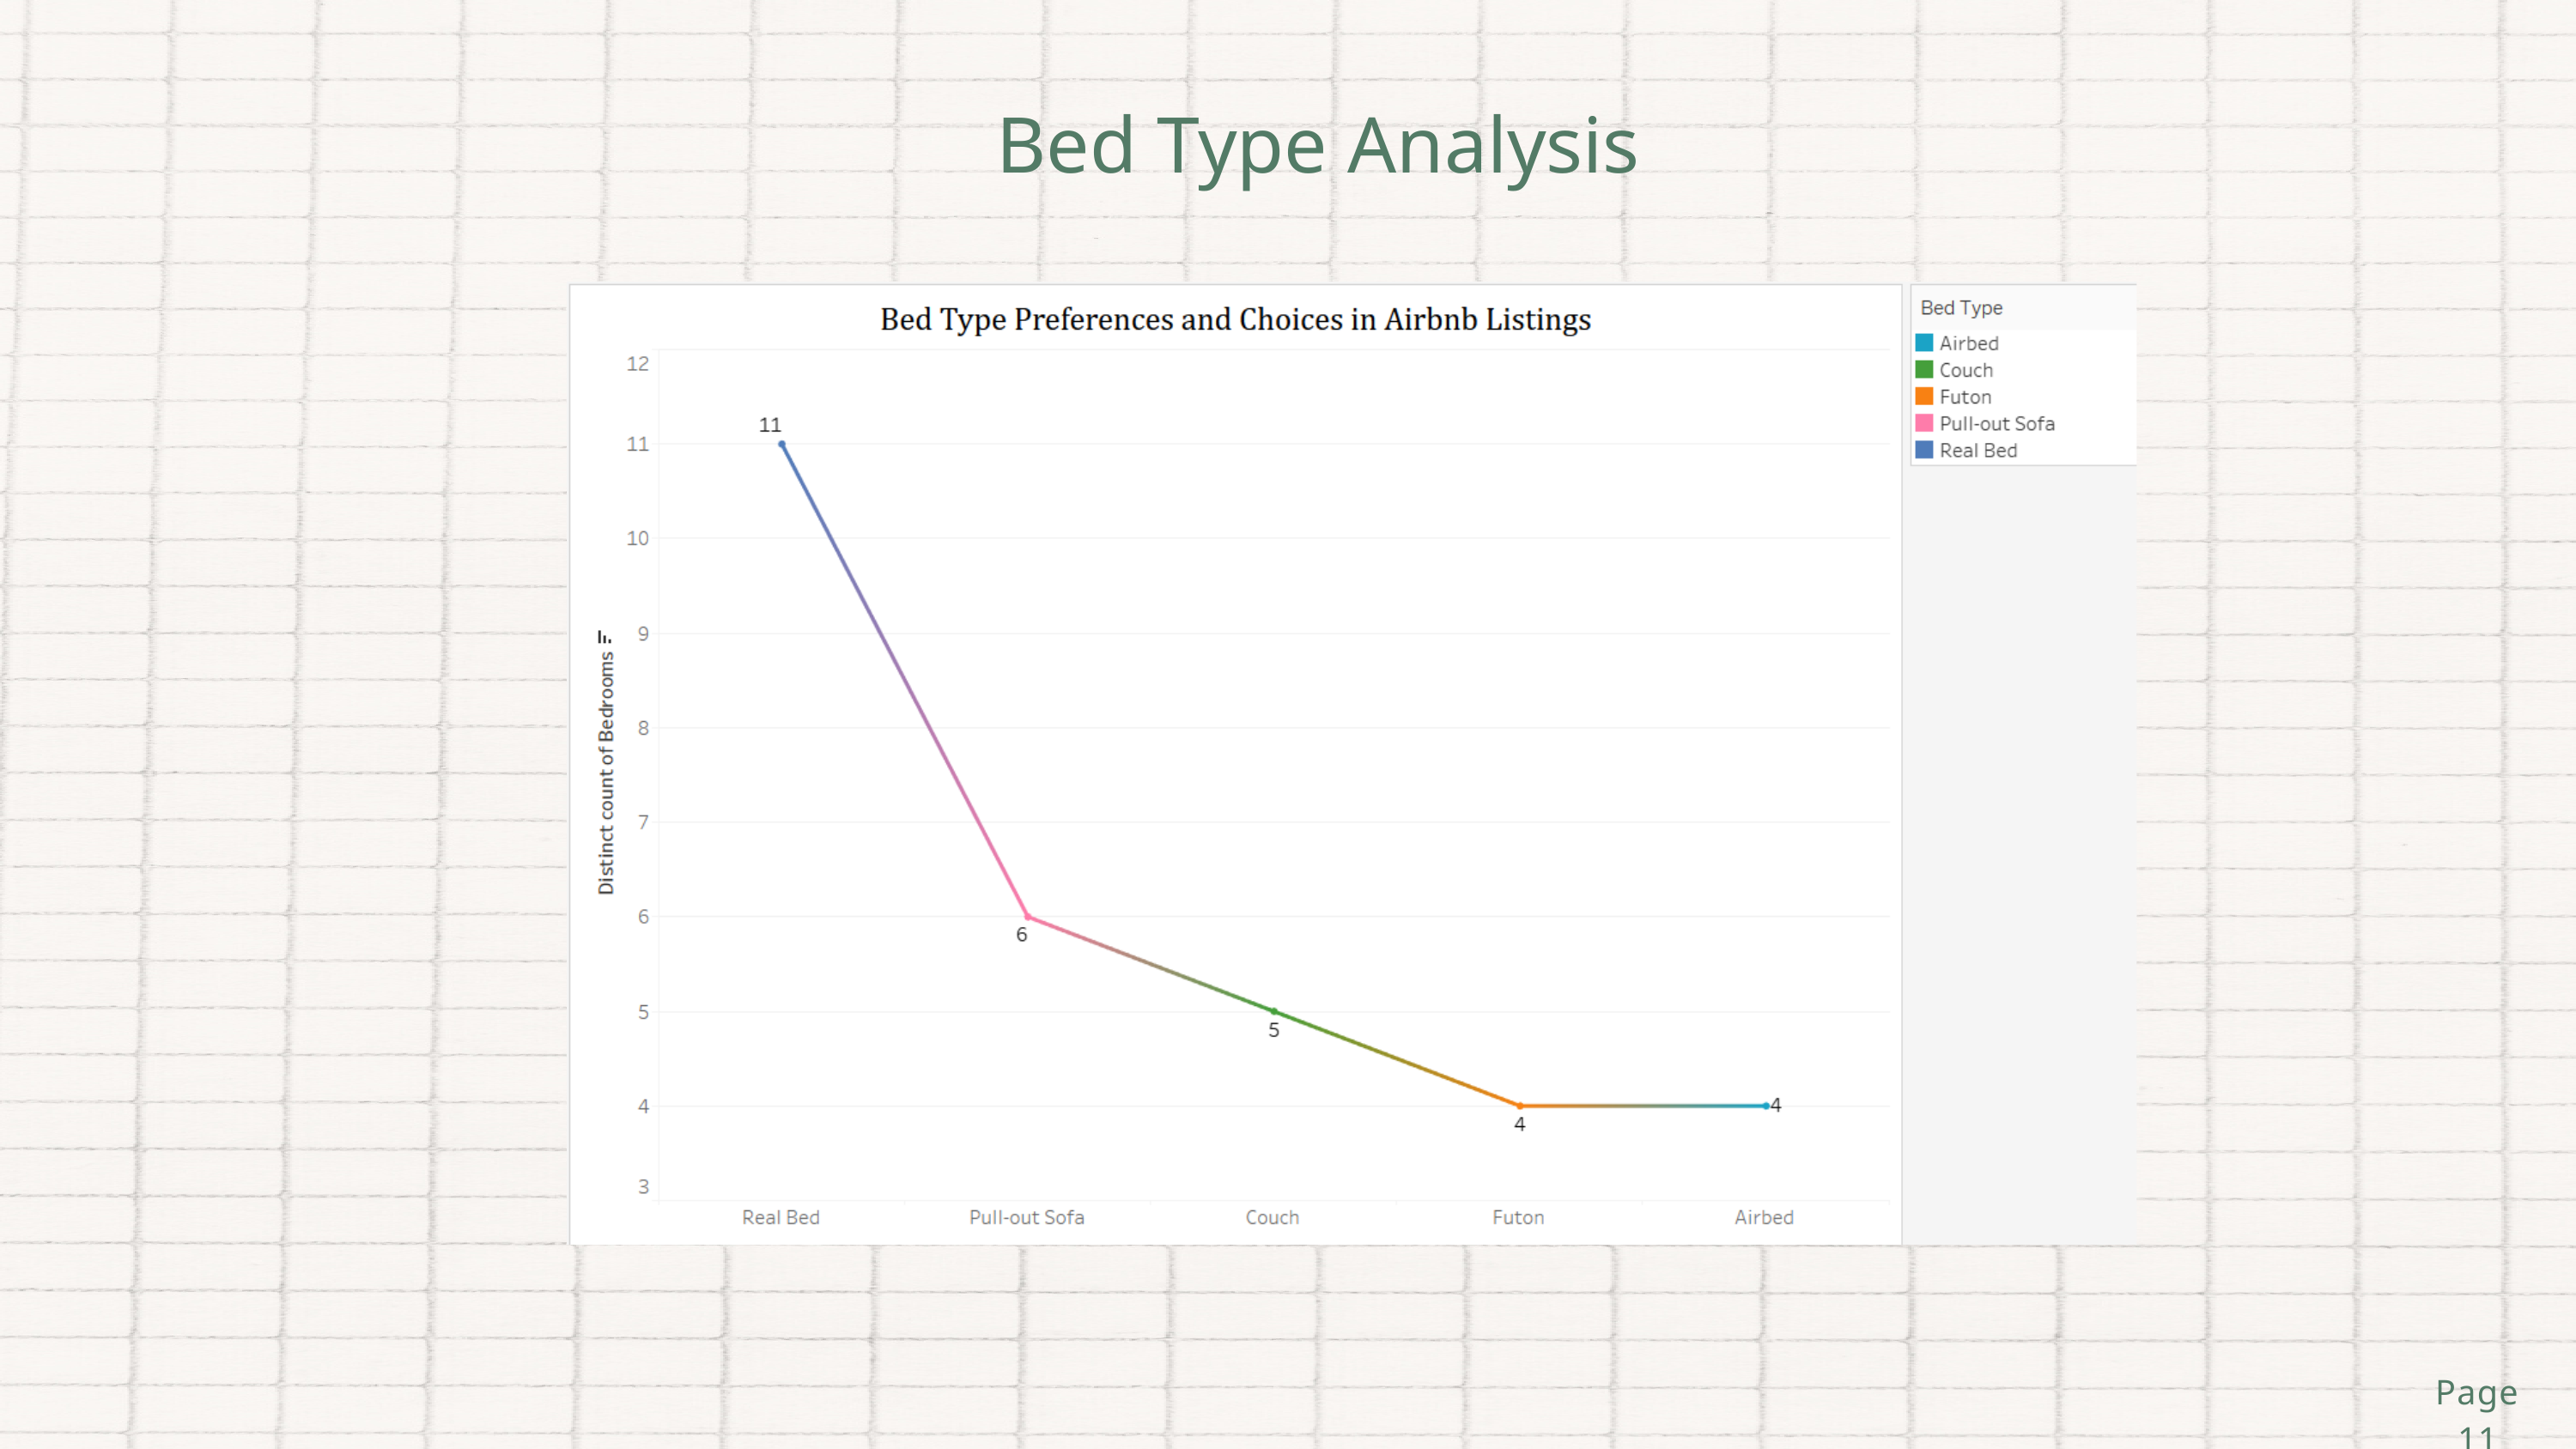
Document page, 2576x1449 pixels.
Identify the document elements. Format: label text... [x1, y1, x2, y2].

text_box [567, 282, 2137, 1245]
text_box [0, 0, 2576, 1449]
text_box Bed Type Analysis [474, 111, 2162, 188]
text_box Page 11 [2419, 1363, 2536, 1449]
